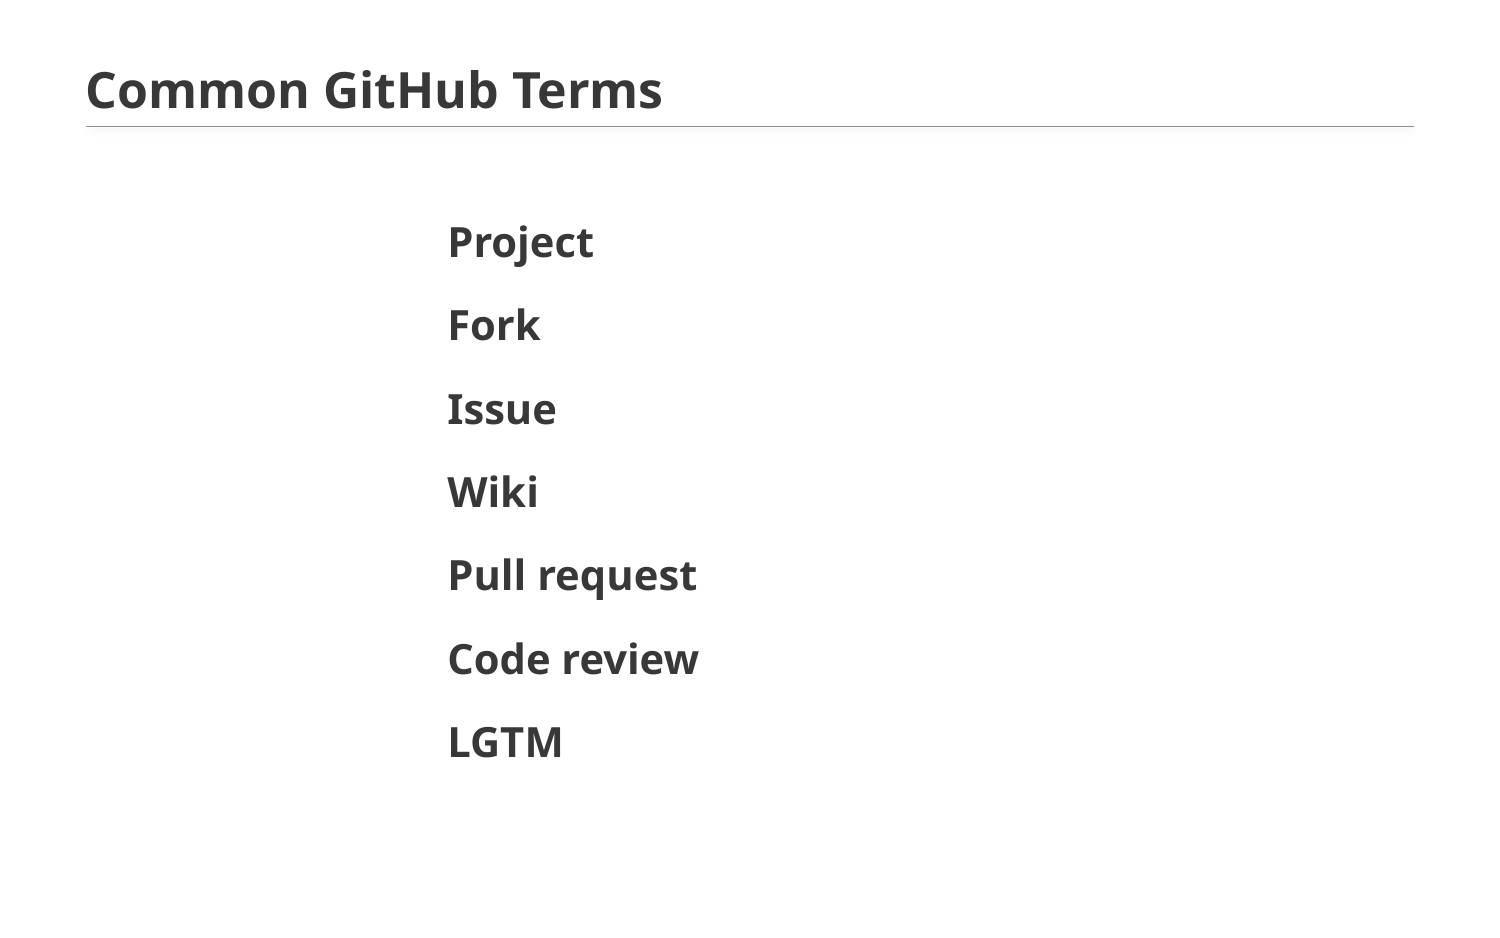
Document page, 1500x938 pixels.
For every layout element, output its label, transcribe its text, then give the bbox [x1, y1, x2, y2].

list Project Fork Issue Wiki Pull request Code review LGTM [432, 208, 1060, 867]
title Common GitHub Terms [85, 54, 1345, 126]
